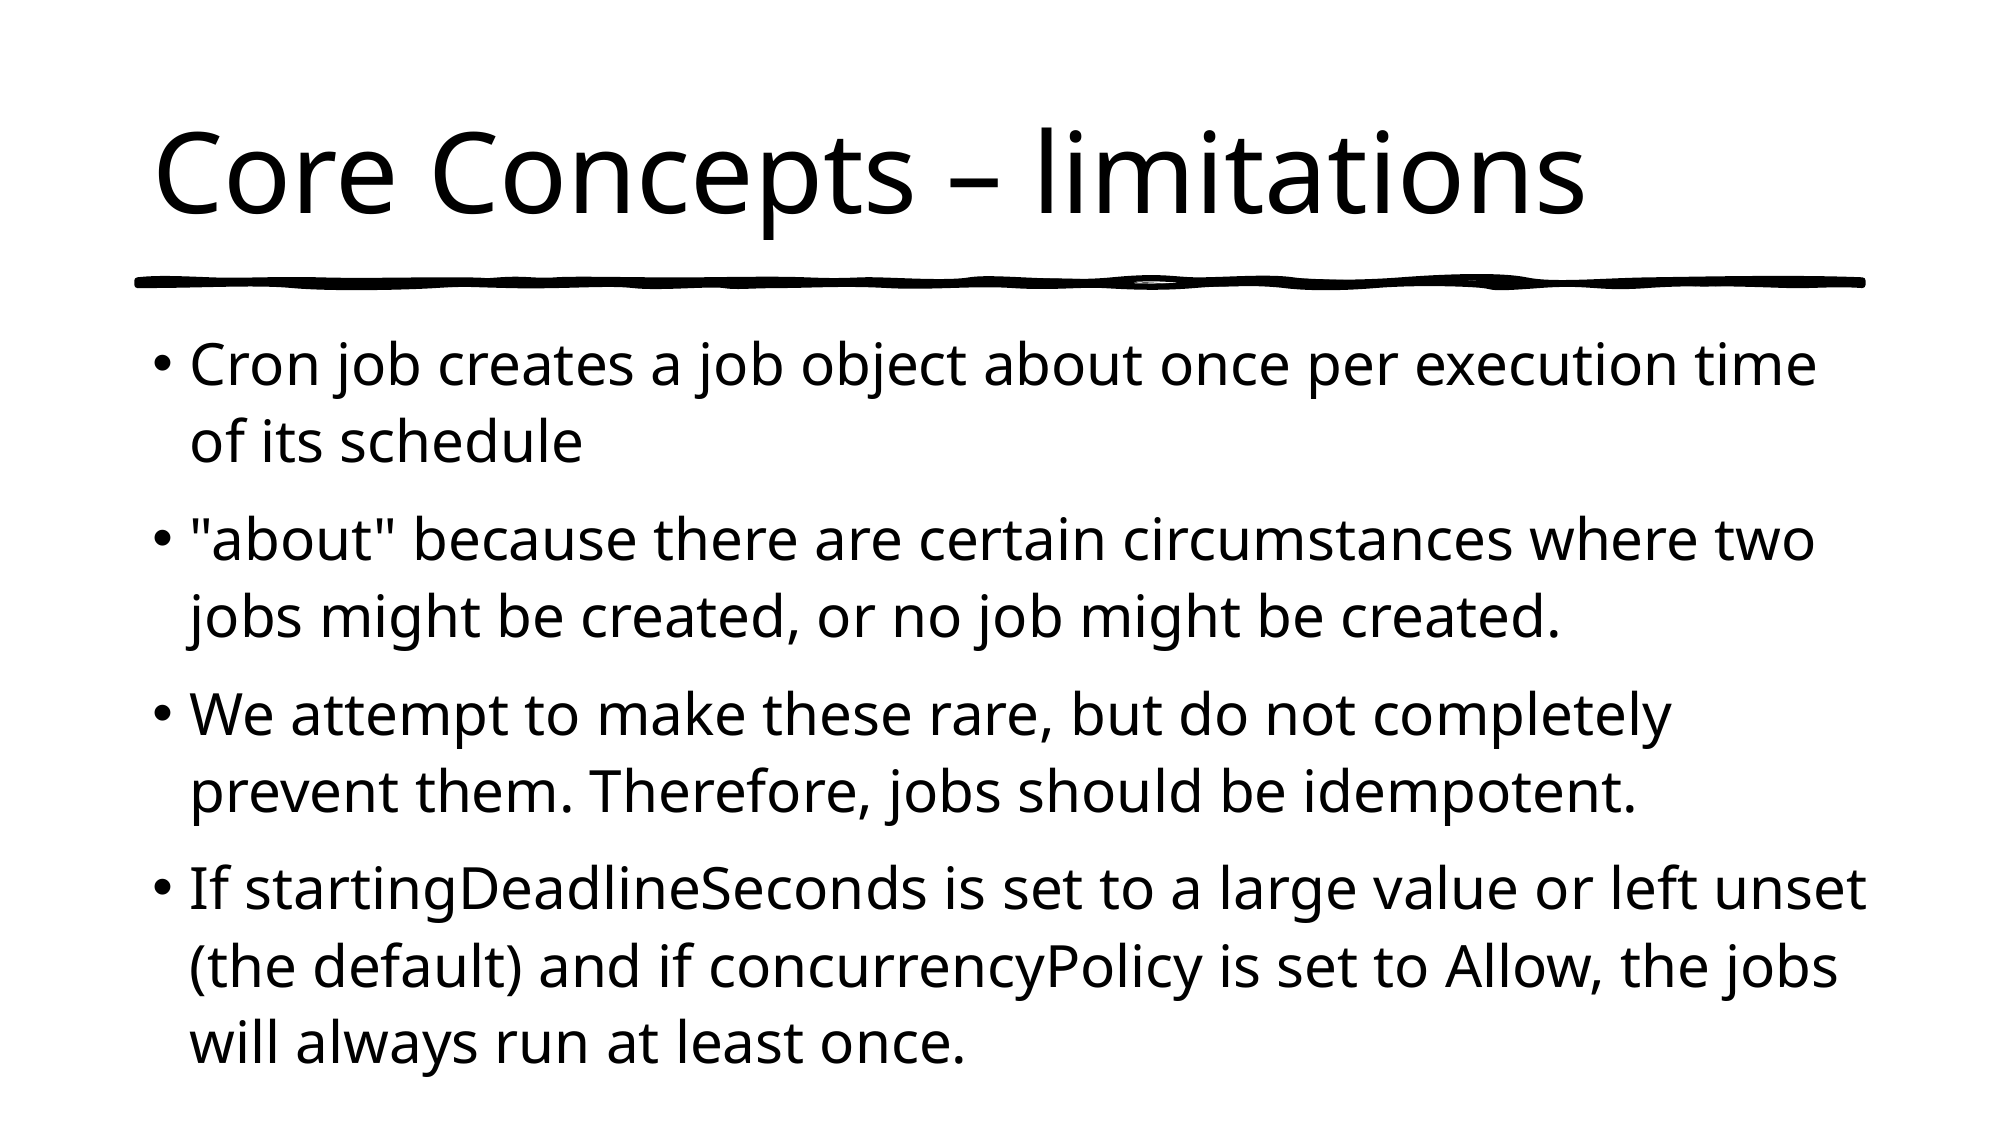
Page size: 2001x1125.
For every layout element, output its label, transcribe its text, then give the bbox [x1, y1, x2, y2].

list Cron job creates a job object about once per execution time of its schedule "about" because there are certain circumstances where two jobs might be created, or no job might be created. We attempt to make these rare, but do not completely prevent them. Therefore, jobs should be idempotent. If startingDeadlineSeconds is set to a large value or left unset (the default) and if concurrencyPolicy is set to Allow, the jobs will always run at least once. [137, 312, 1897, 1077]
title Core Concepts – limitations [137, 59, 1863, 278]
